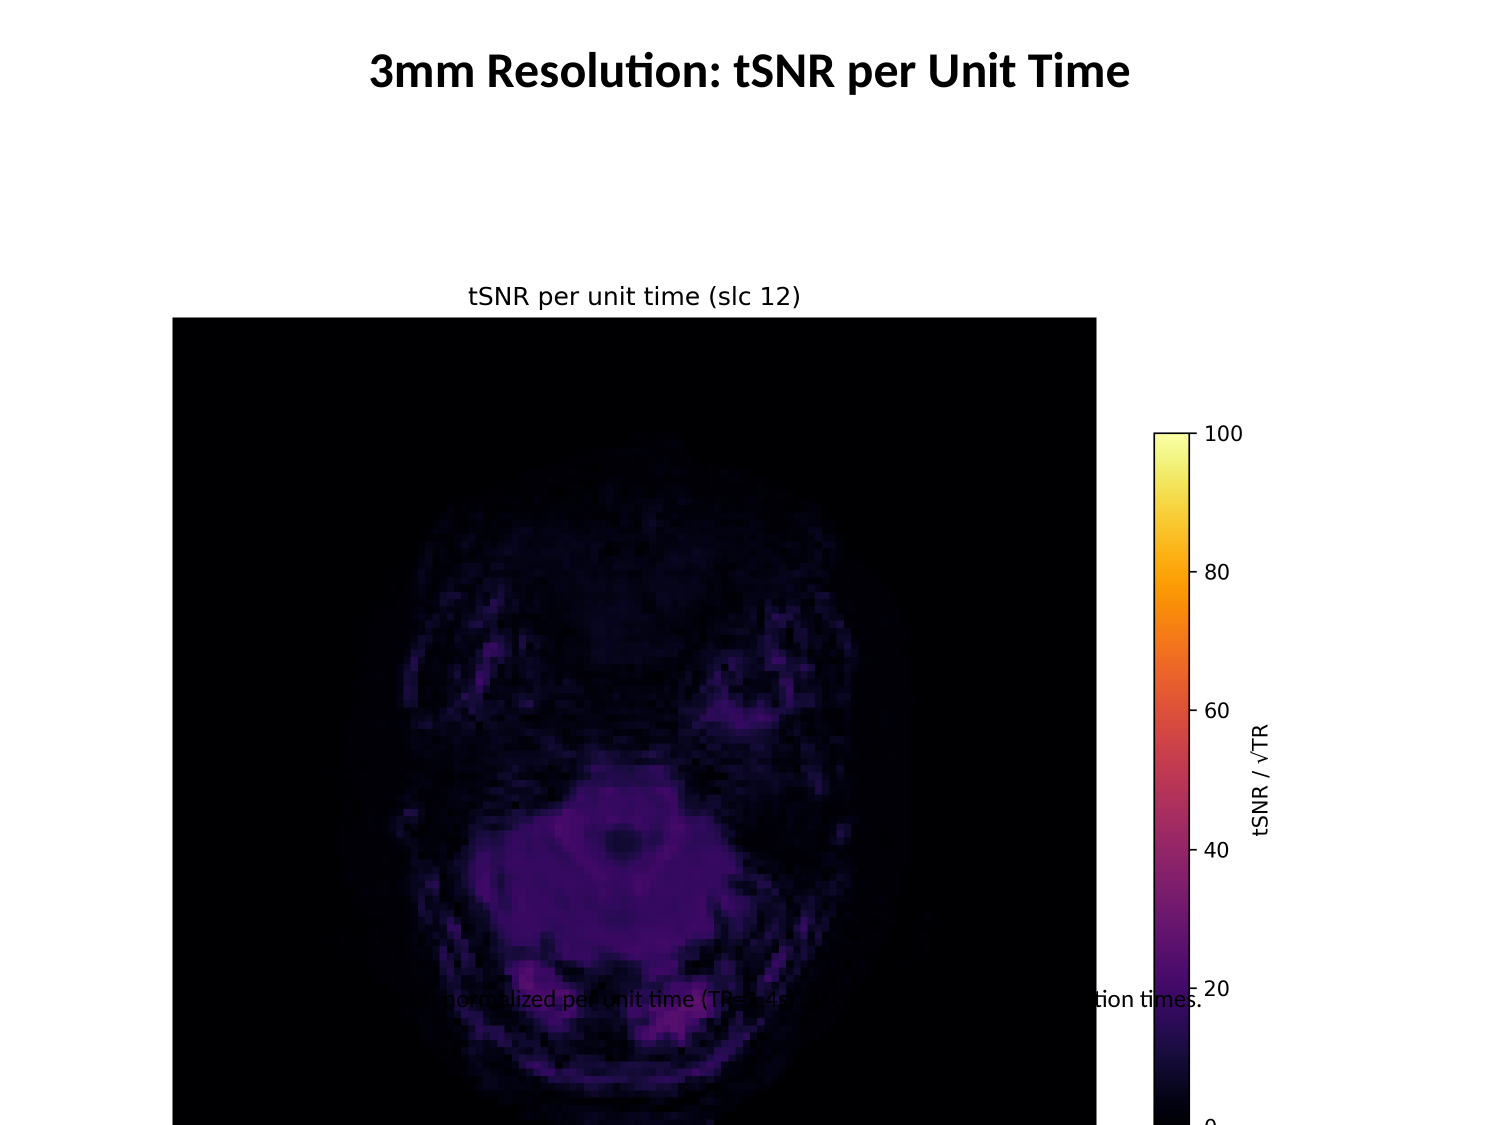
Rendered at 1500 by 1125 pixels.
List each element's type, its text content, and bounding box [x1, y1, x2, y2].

picture [149, 179, 1351, 1125]
text_box 3mm Resolution: tSNR per Unit Time [353, 29, 1147, 105]
